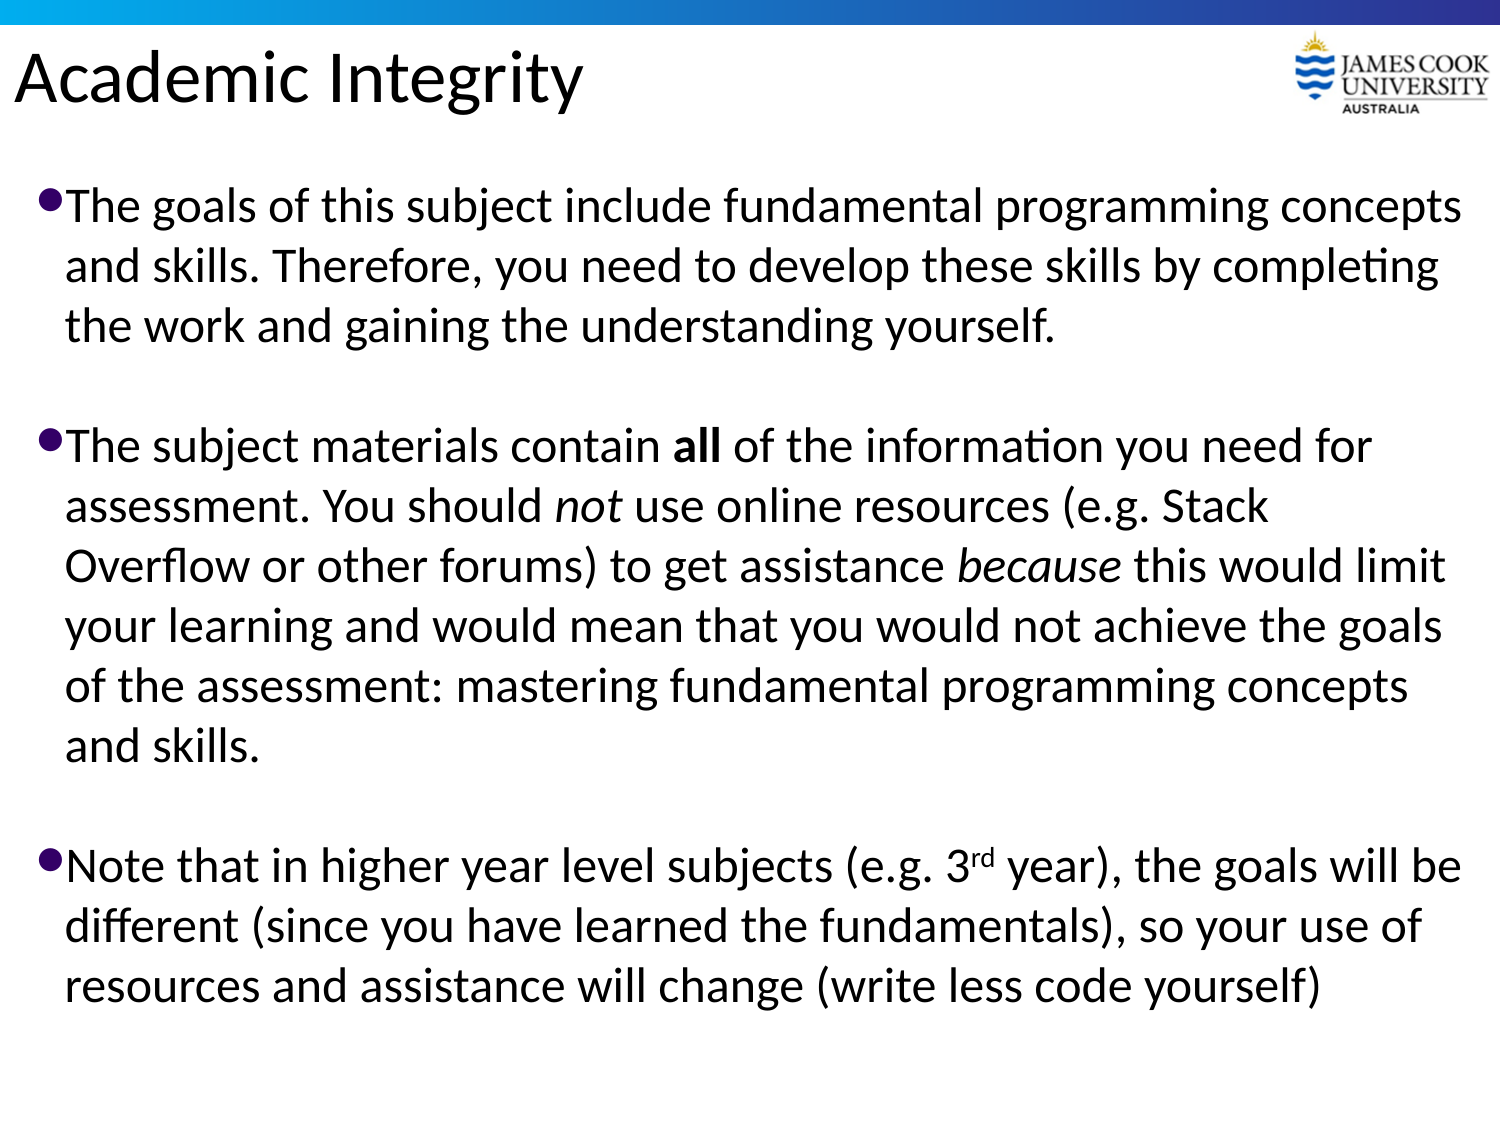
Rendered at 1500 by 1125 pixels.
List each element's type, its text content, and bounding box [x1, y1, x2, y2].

list The goals of this subject include fundamental programming concepts and skills. Therefore, you need to develop these skills by completing the work and gaining the understanding yourself. The subject materials contain all of the information you need for assessment. You should not use online resources (e.g. Stack Overflow or other forums) to get assistance because this would limit your learning and would mean that you would not achieve the goals of the assessment: mastering fundamental programming concepts and skills. Note that in higher year level subjects (e.g. 3rd year), the goals will be different (since you have learned the fundamentals), so your use of resources and assistance will change (write less code yourself) [11, 160, 1477, 1029]
title Academic Integrity [3, 32, 1411, 113]
picture [1287, 25, 1500, 122]
